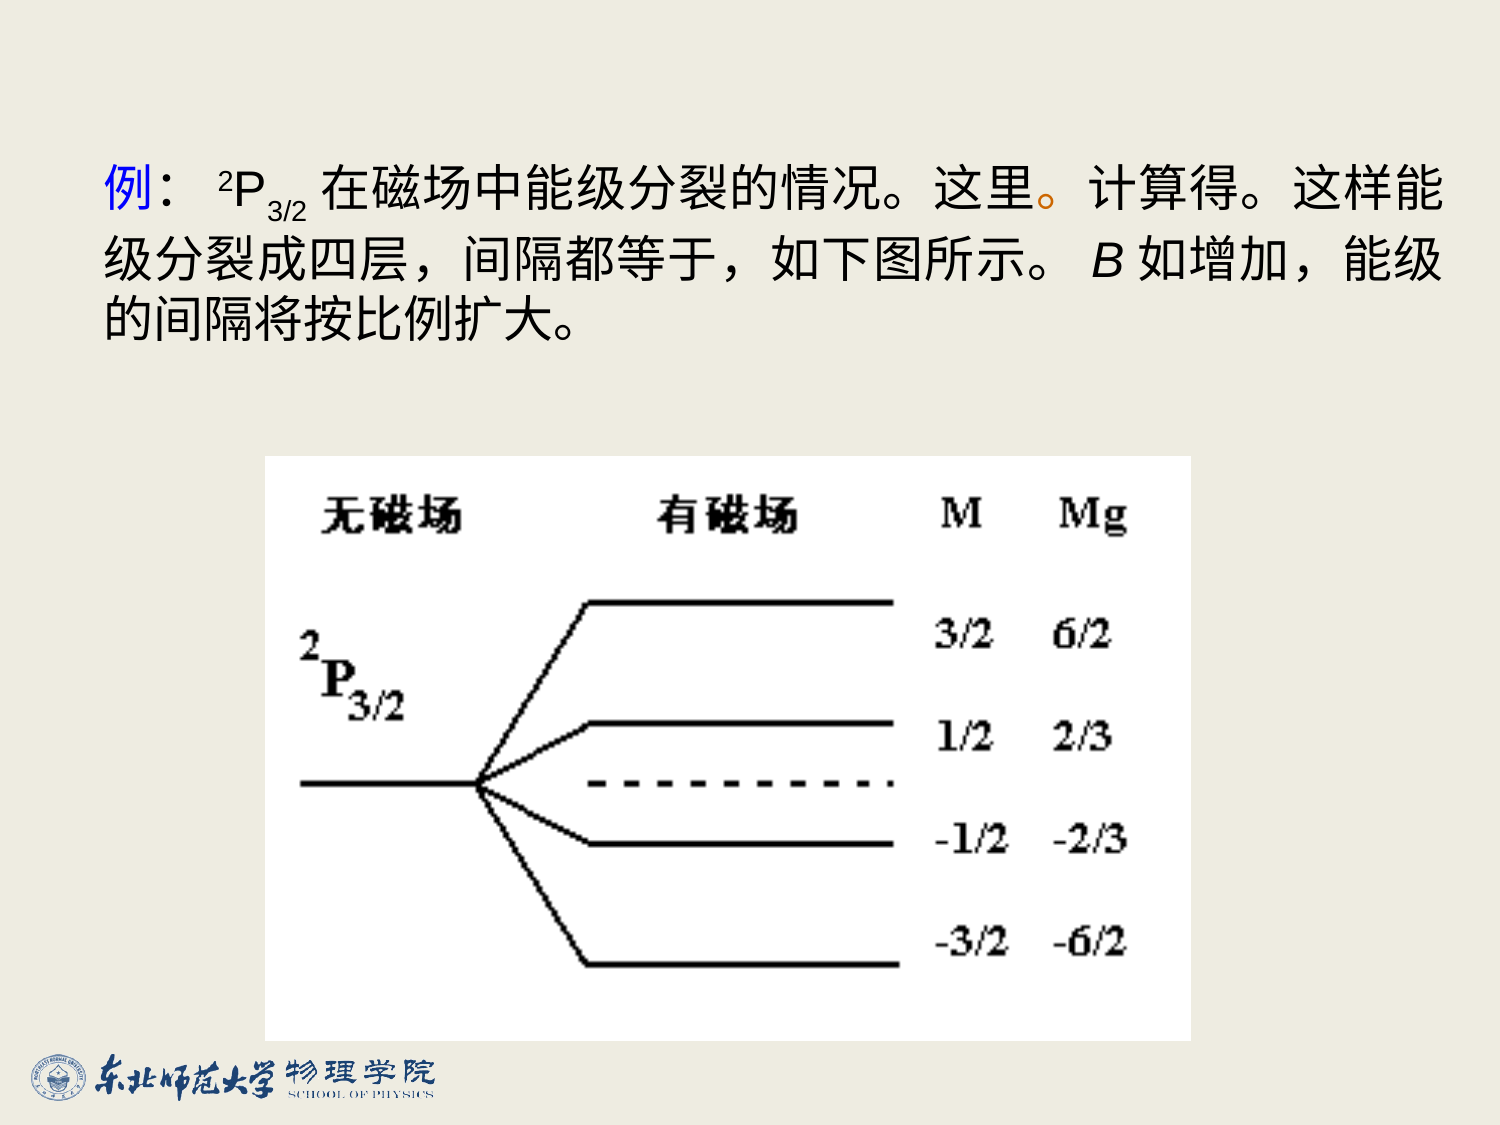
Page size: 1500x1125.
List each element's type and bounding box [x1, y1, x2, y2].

picture [265, 455, 1191, 1041]
picture [20, 1054, 440, 1101]
